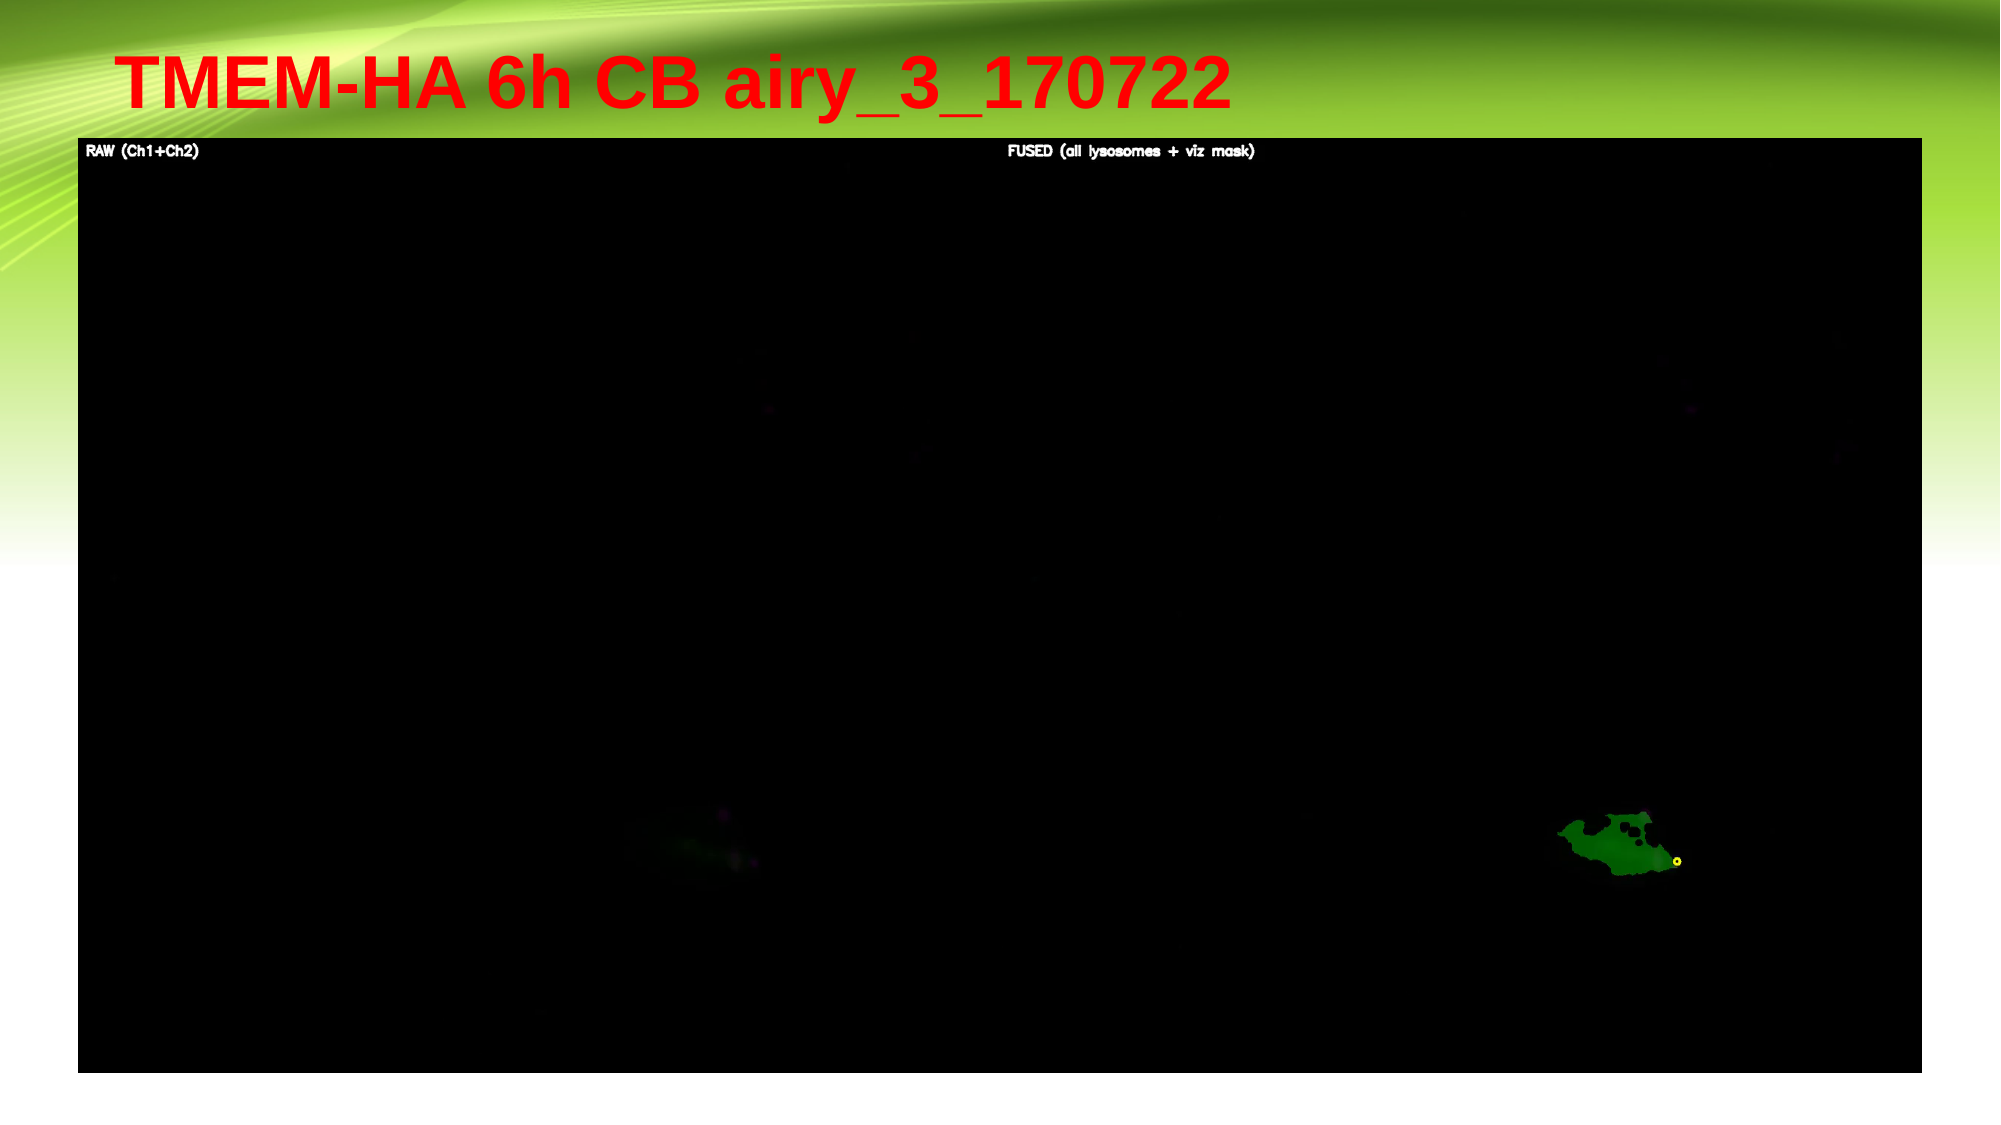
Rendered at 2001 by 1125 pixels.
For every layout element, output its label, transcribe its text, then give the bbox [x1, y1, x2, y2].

picture [0, 0, 2000, 1125]
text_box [77, 137, 1923, 1074]
title TMEM-HA 6h CB airy_3_170722 [99, 30, 1901, 127]
